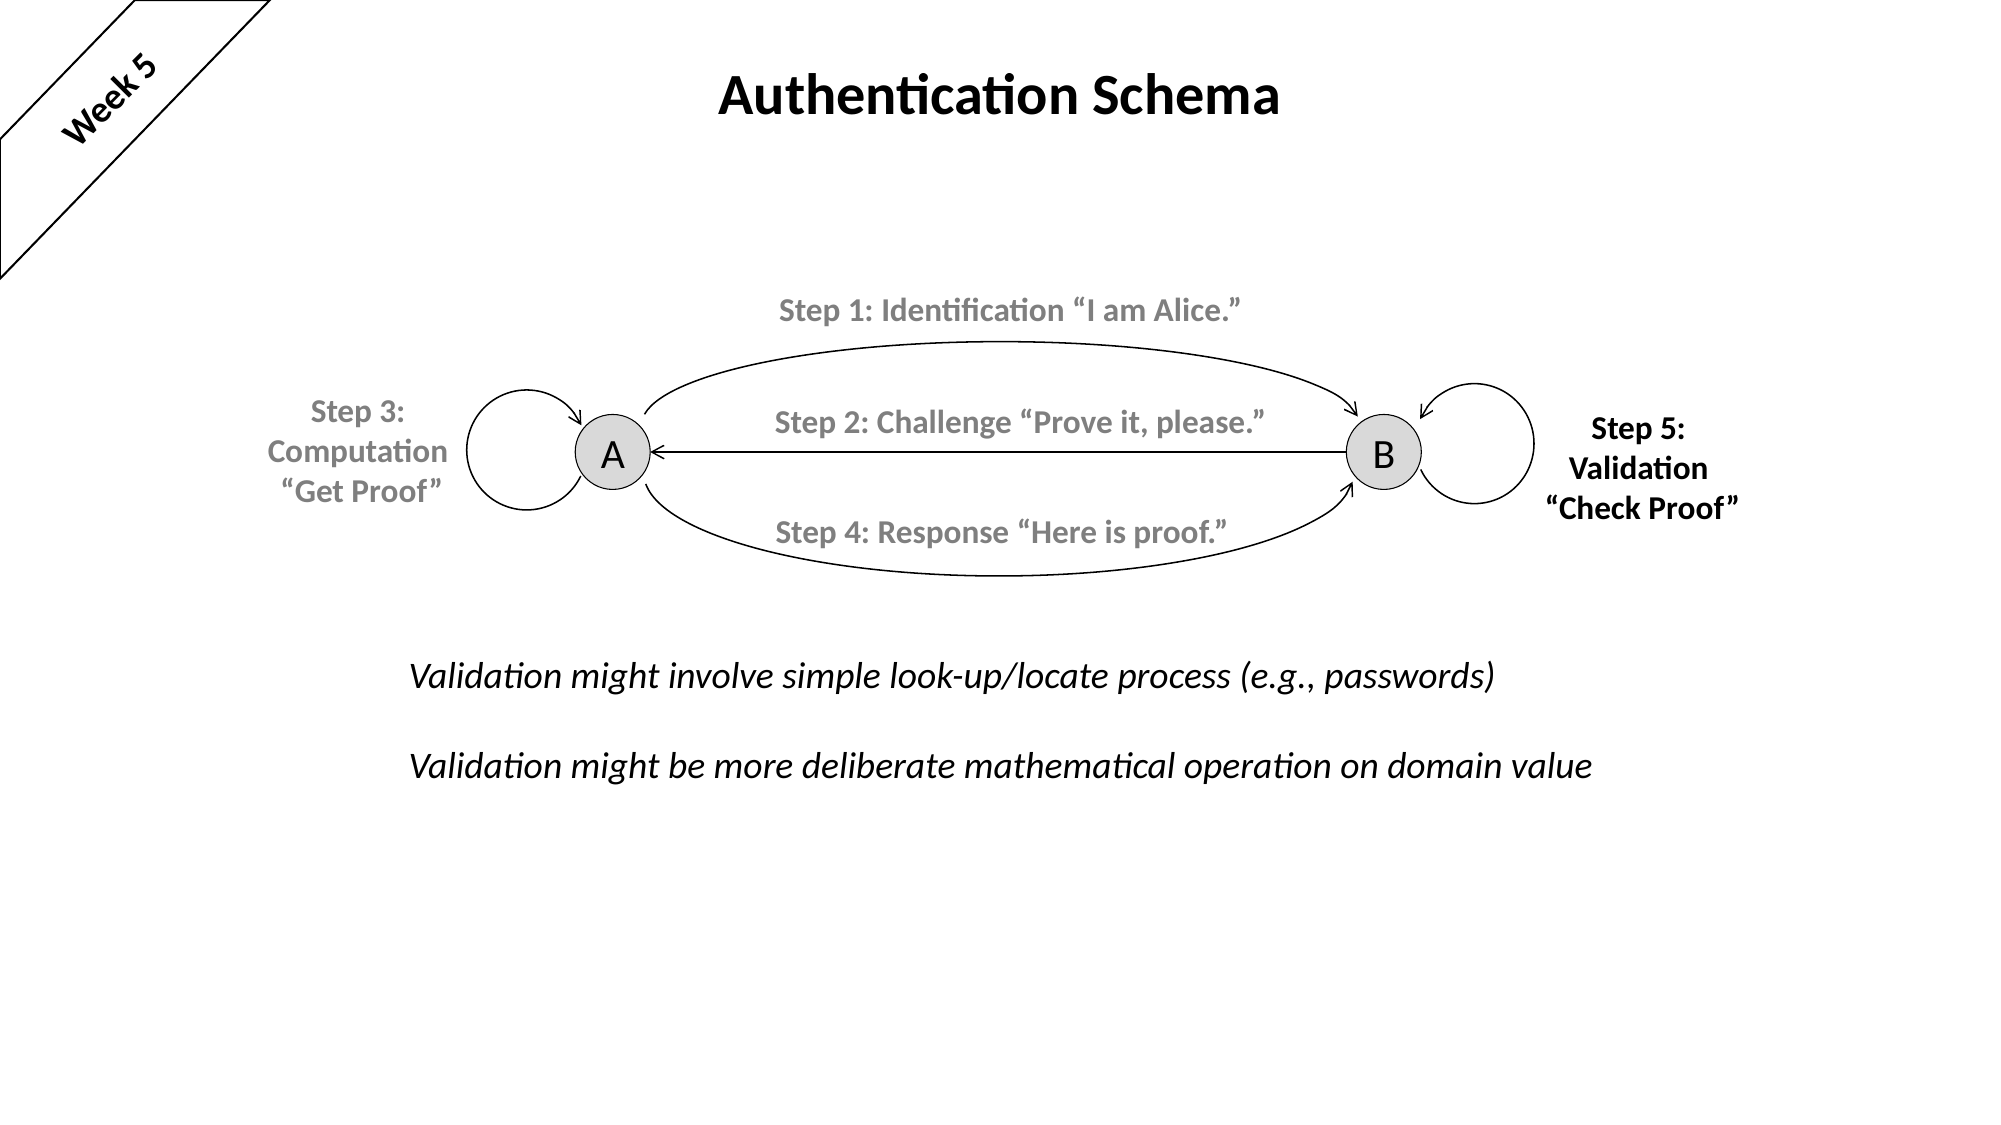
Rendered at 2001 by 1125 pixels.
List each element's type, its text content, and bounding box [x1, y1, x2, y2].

text_box A [574, 413, 651, 490]
text_box Step 1: Identification “I am Alice.” [764, 280, 1258, 336]
text_box Week 5 [35, 25, 181, 171]
text_box Step 4: Response “Here is proof.” [760, 502, 1245, 558]
title Authentication Schema [324, 2, 1675, 190]
text_box [643, 340, 1358, 419]
text_box Step 2: Challenge “Prove it, please.” [760, 392, 1282, 448]
text_box [644, 473, 1354, 551]
text_box [0, 0, 272, 281]
text_box Step 3: Computation “Get Proof” [252, 381, 471, 517]
text_box [1419, 382, 1536, 505]
text_box B [1345, 413, 1422, 490]
text_box [793, 558, 1205, 577]
text_box Validation might involve simple look-up/locate process (e.g., passwords) Validation might be more deliberate mathematical operation on domain value [393, 643, 1609, 794]
text_box Step 5: Validation “Check Proof” [1529, 398, 1756, 534]
text_box [465, 388, 582, 511]
